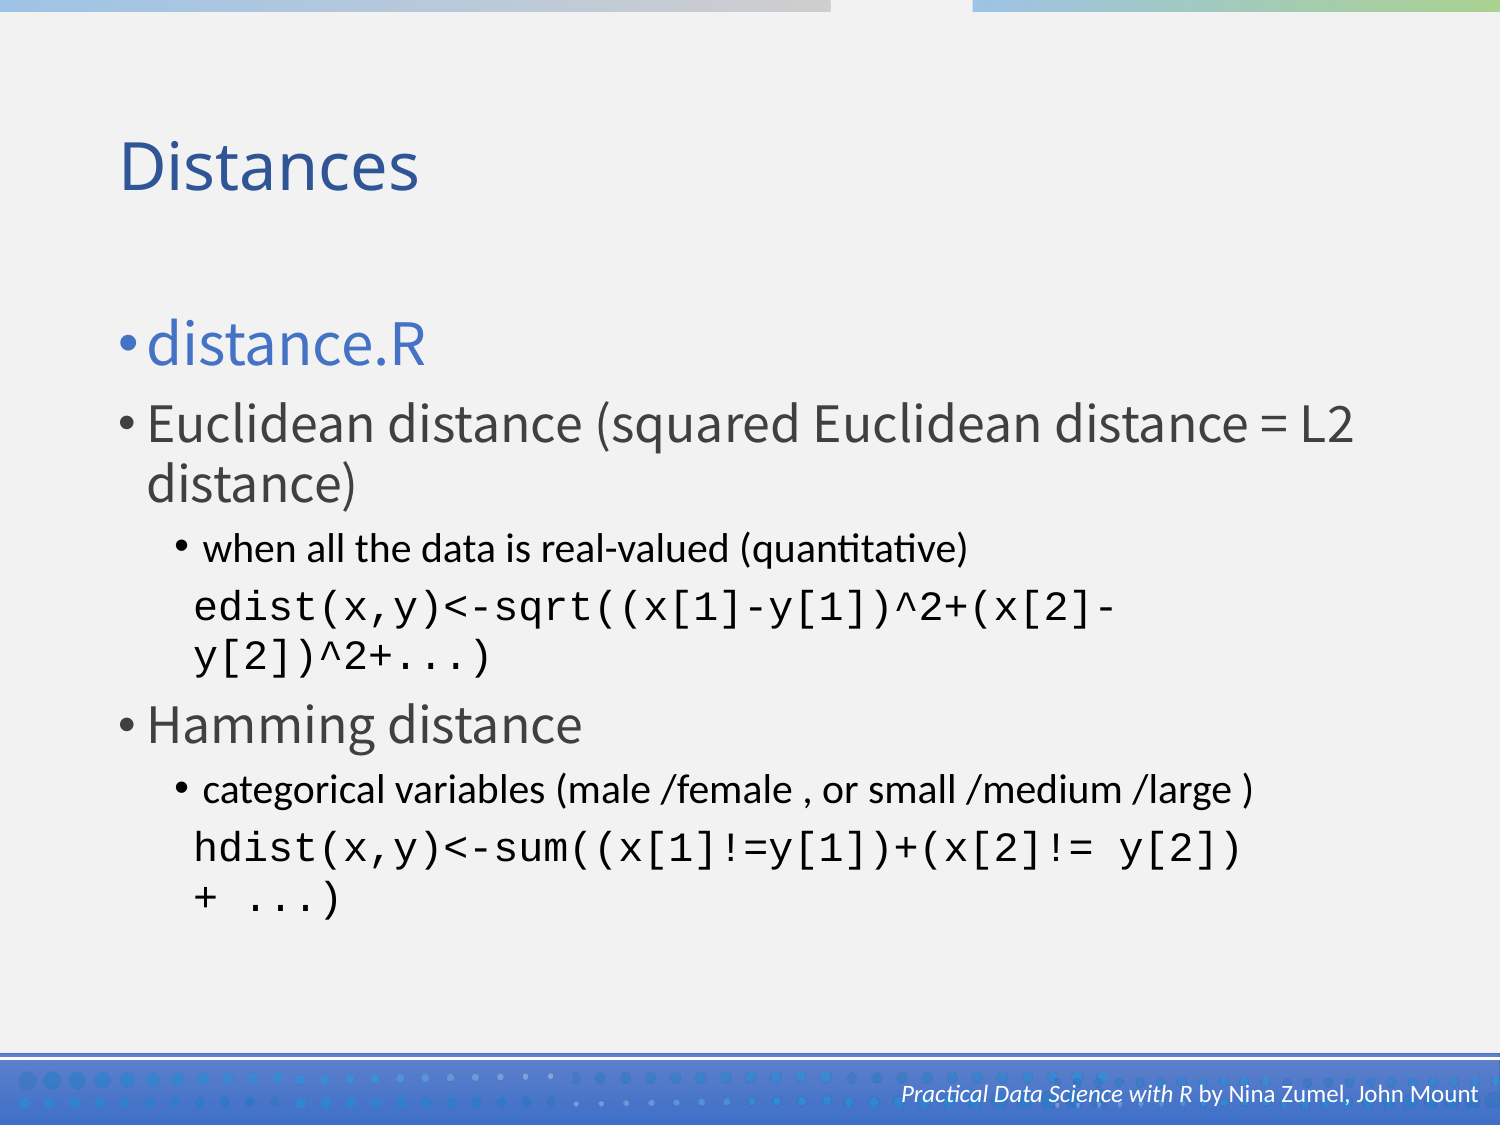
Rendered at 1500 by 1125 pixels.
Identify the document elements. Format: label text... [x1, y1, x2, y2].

text_box Practical Data Science with R by Nina Zumel, John Mount [885, 1069, 1500, 1115]
list distance.R Euclidean distance (squared Euclidean distance = L2 distance) when all the data is real-valued (quantitative) edist(x,y)<-sqrt((x[1]-y[1])^2+(x[2]-y[2])^2+...) Hamming distance categorical variables (male /female , or small /medium /large ) hdist(x,y)<-sum((x[1]!=y[1])+(x[2]!= y[2])+ ...) [103, 299, 1397, 1014]
title Distances [103, 59, 1397, 278]
